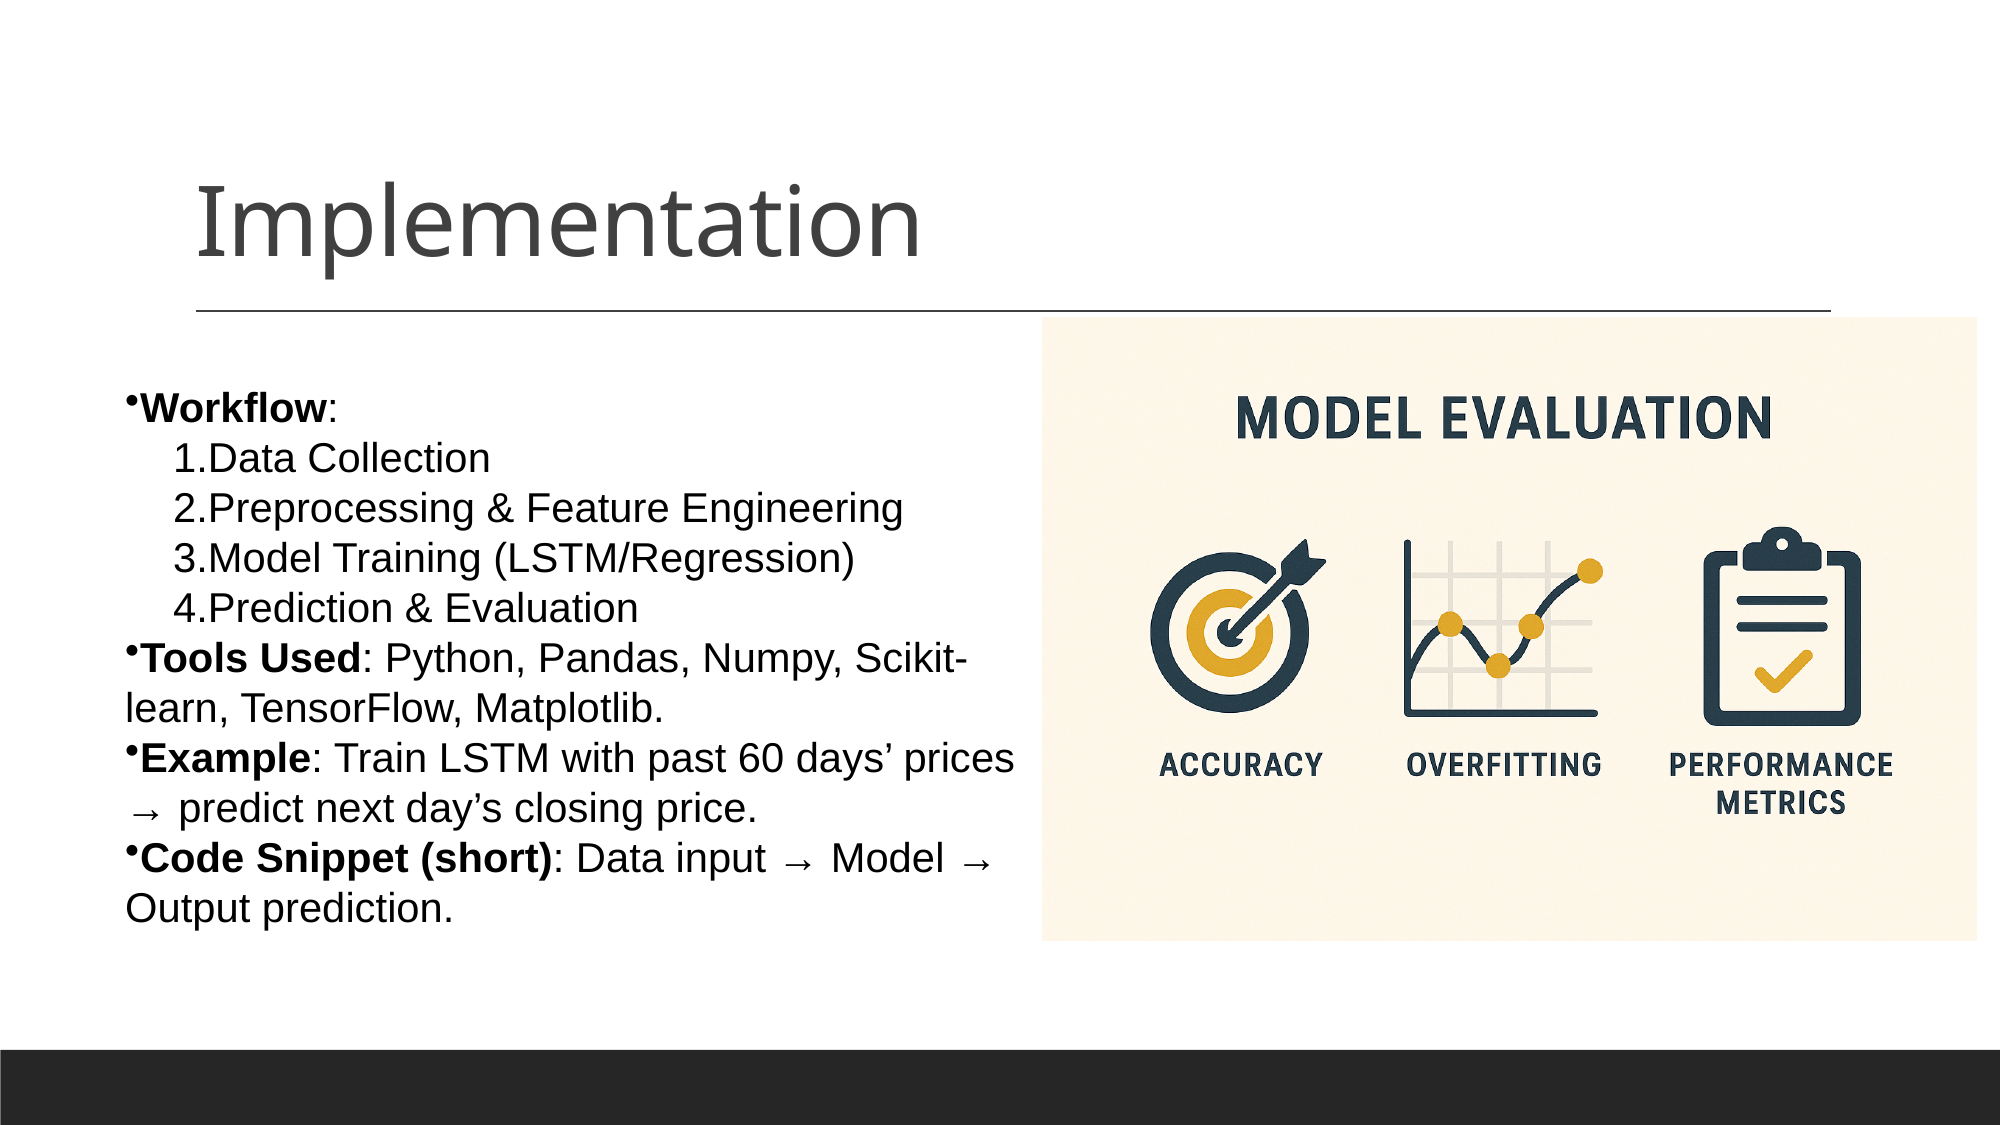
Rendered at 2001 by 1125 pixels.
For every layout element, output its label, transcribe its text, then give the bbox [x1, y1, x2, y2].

picture [1041, 317, 1978, 942]
title Implementation [180, 47, 1830, 285]
list Workflow: Data Collection Preprocessing & Feature Engineering Model Training (LSTM/Regression) Prediction & Evaluation Tools Used: Python, Pandas, Numpy, Scikit-learn, TensorFlow, Matplotlib. Example: Train LSTM with past 60 days’ prices → predict next day’s closing price. Code Snippet (short): Data input → Model → Output prediction. [110, 329, 1043, 982]
